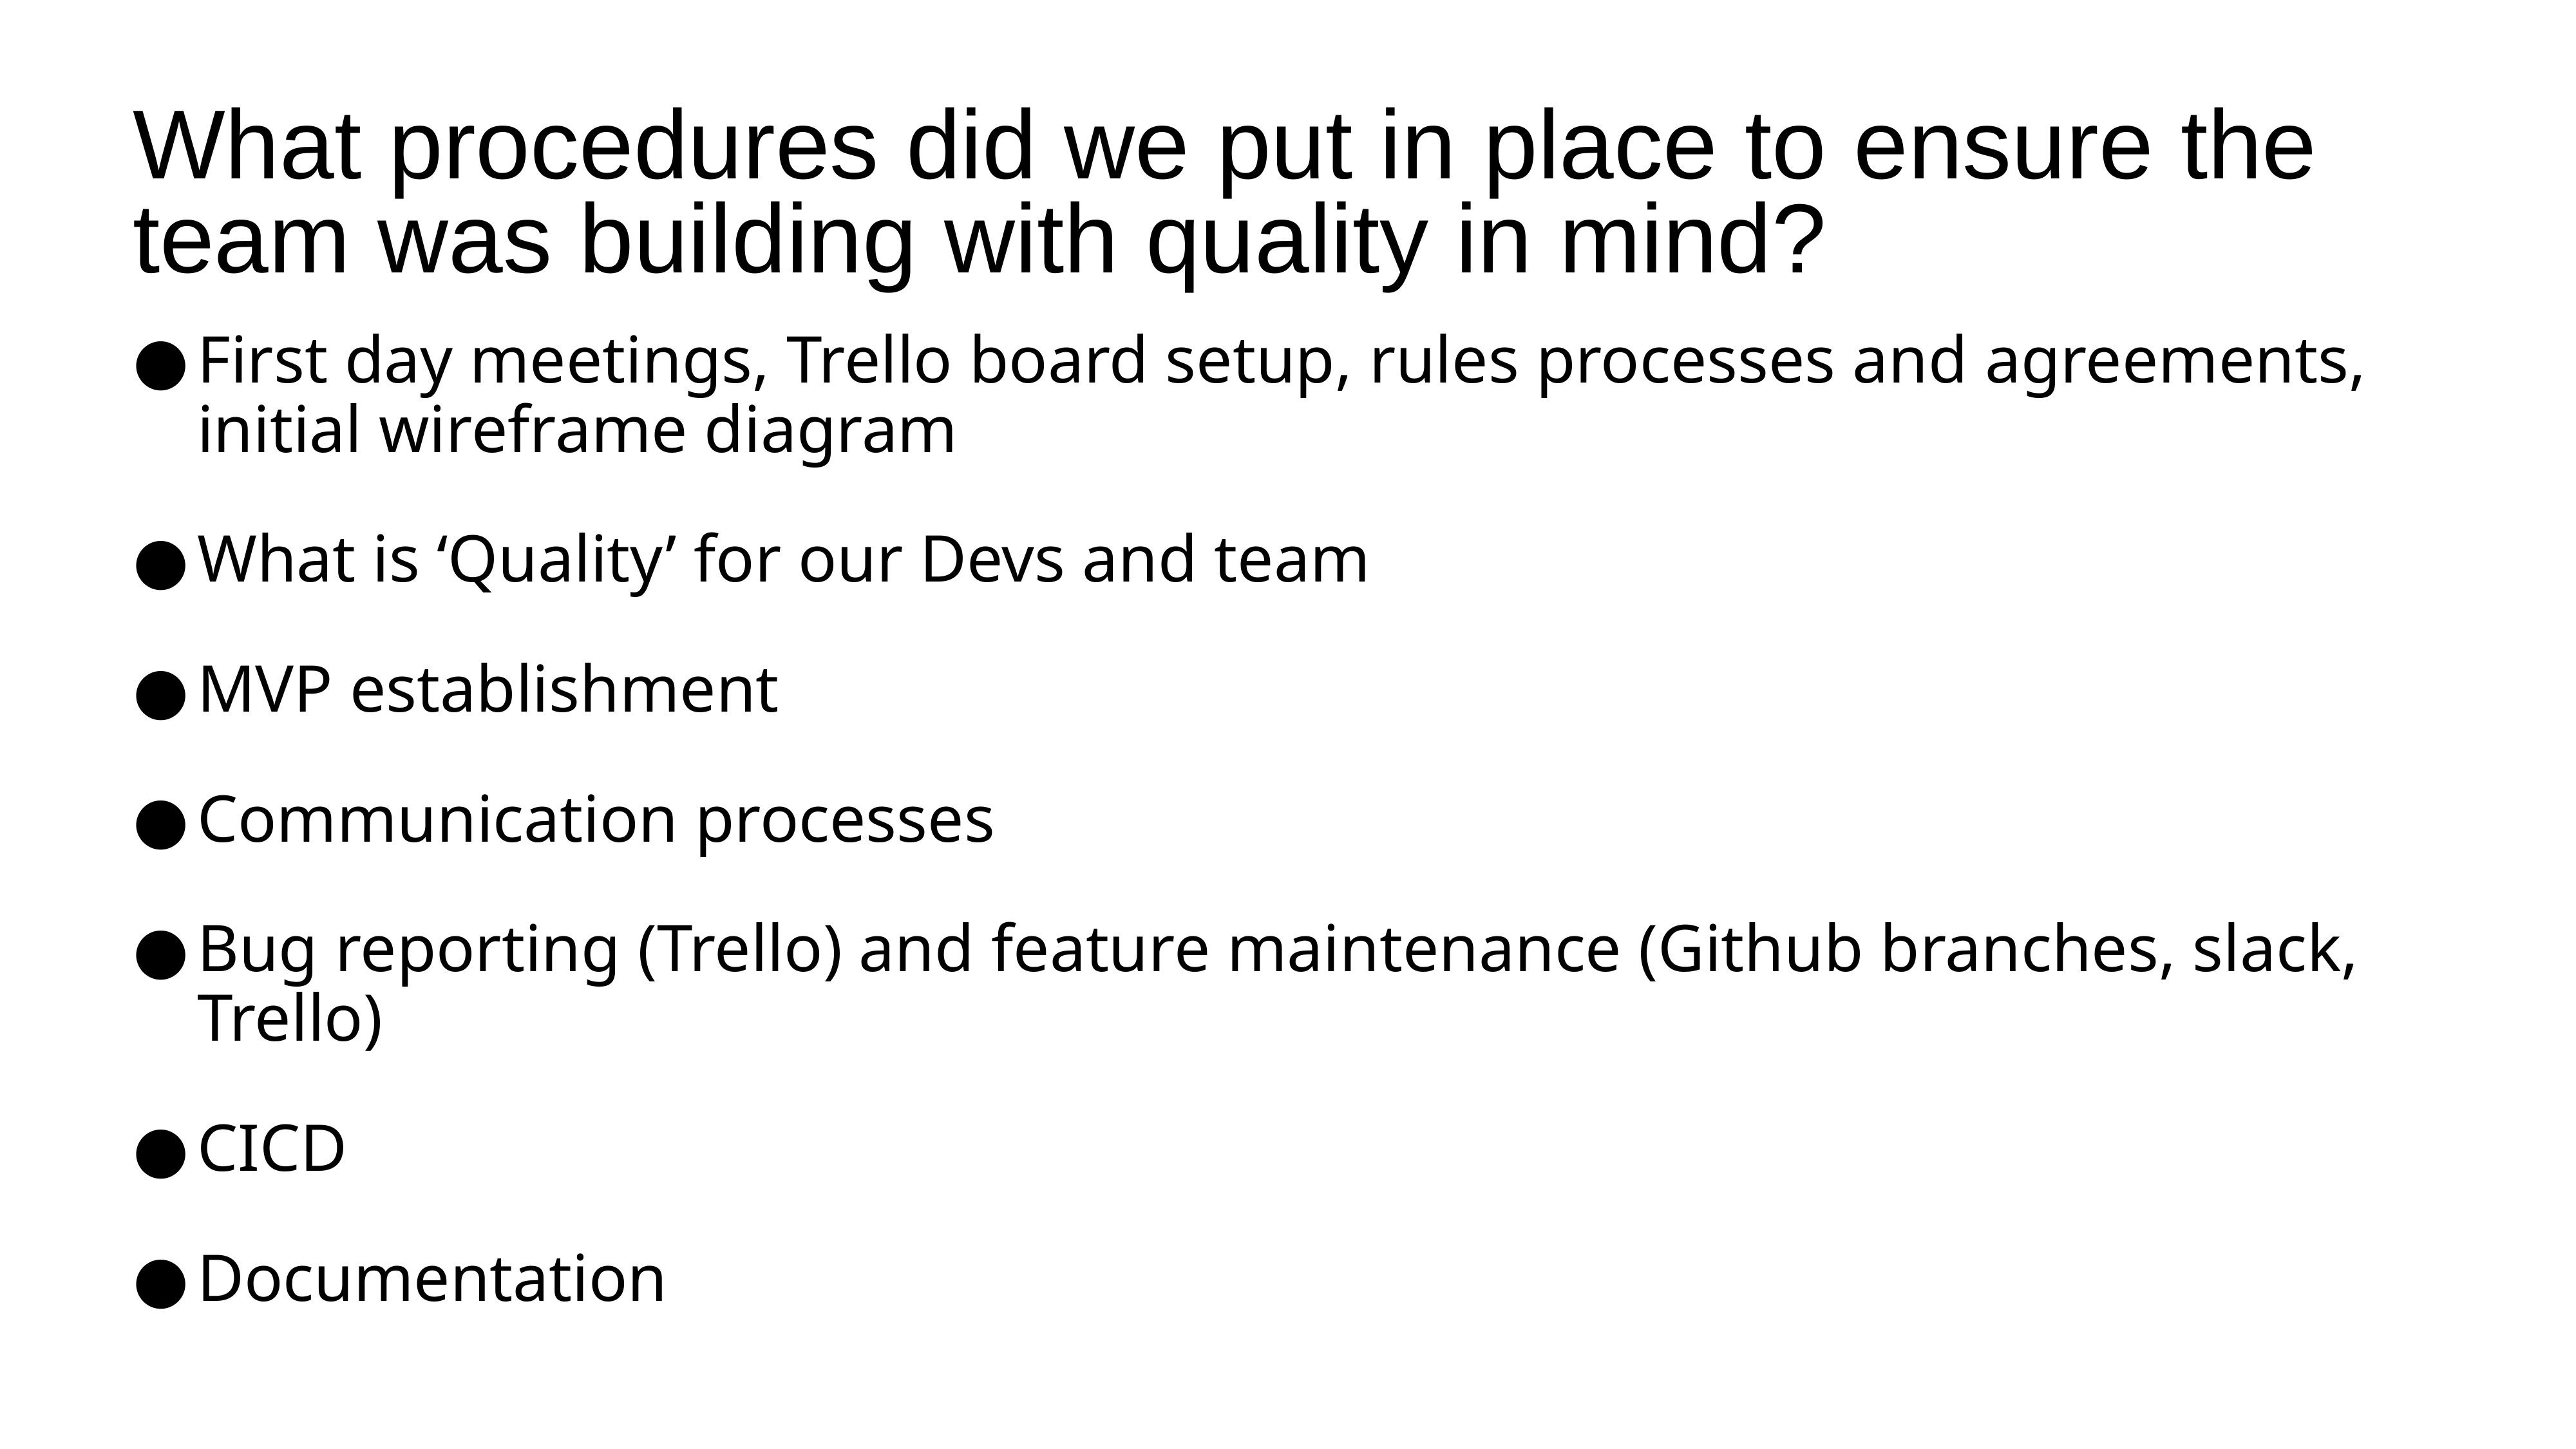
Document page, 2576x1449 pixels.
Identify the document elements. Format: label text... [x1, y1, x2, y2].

title What procedures did we put in place to ensure the team was building with quality in mind? [127, 98, 2449, 321]
list First day meetings, Trello board setup, rules processes and agreements, initial wireframe diagram What is ‘Quality’ for our Devs and team MVP establishment Communication processes Bug reporting (Trello) and feature maintenance (Github branches, slack, Trello) CICD Documentation [127, 321, 2449, 1389]
